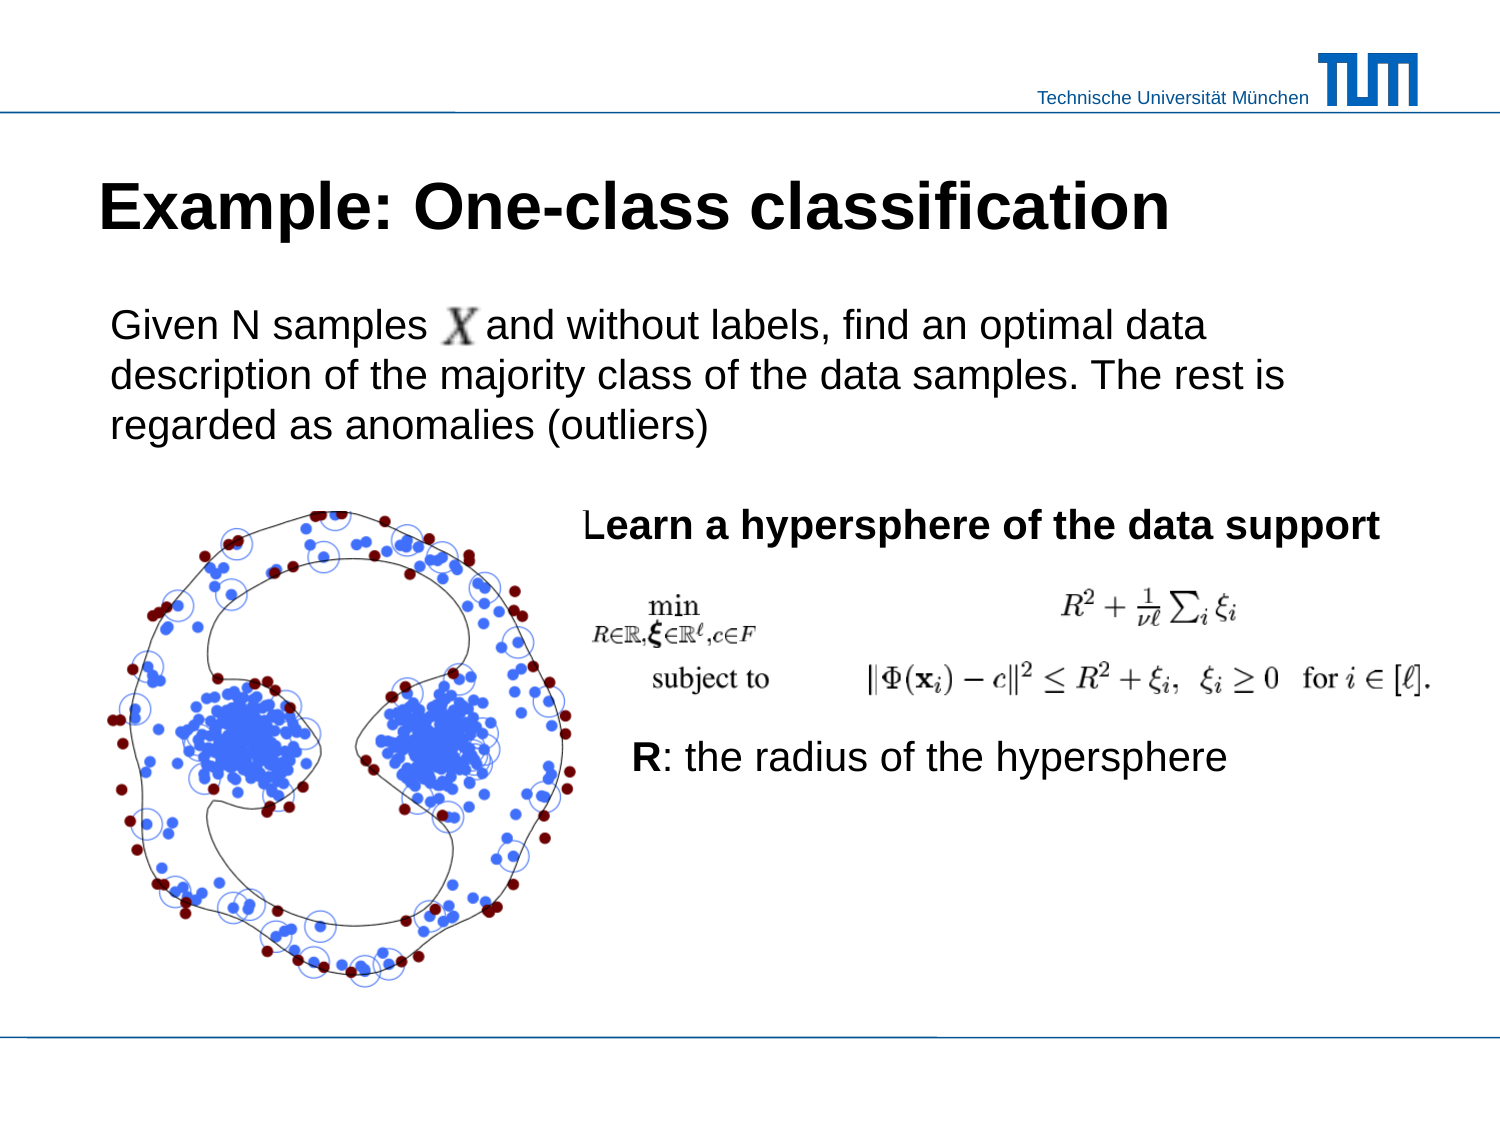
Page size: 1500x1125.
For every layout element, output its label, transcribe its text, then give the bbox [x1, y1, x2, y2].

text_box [434, 301, 486, 349]
text_box Given N samples and without labels, find an optimal data description of the majority class of the data samples. The rest is regarded as anomalies (outliers) [95, 290, 1380, 456]
title Example: One-class classification [83, 149, 1417, 250]
picture [92, 511, 1434, 1003]
text_box R: the radius of the hypersphere [616, 722, 1244, 788]
text_box Learn a hypersphere of the data support [565, 490, 1396, 556]
